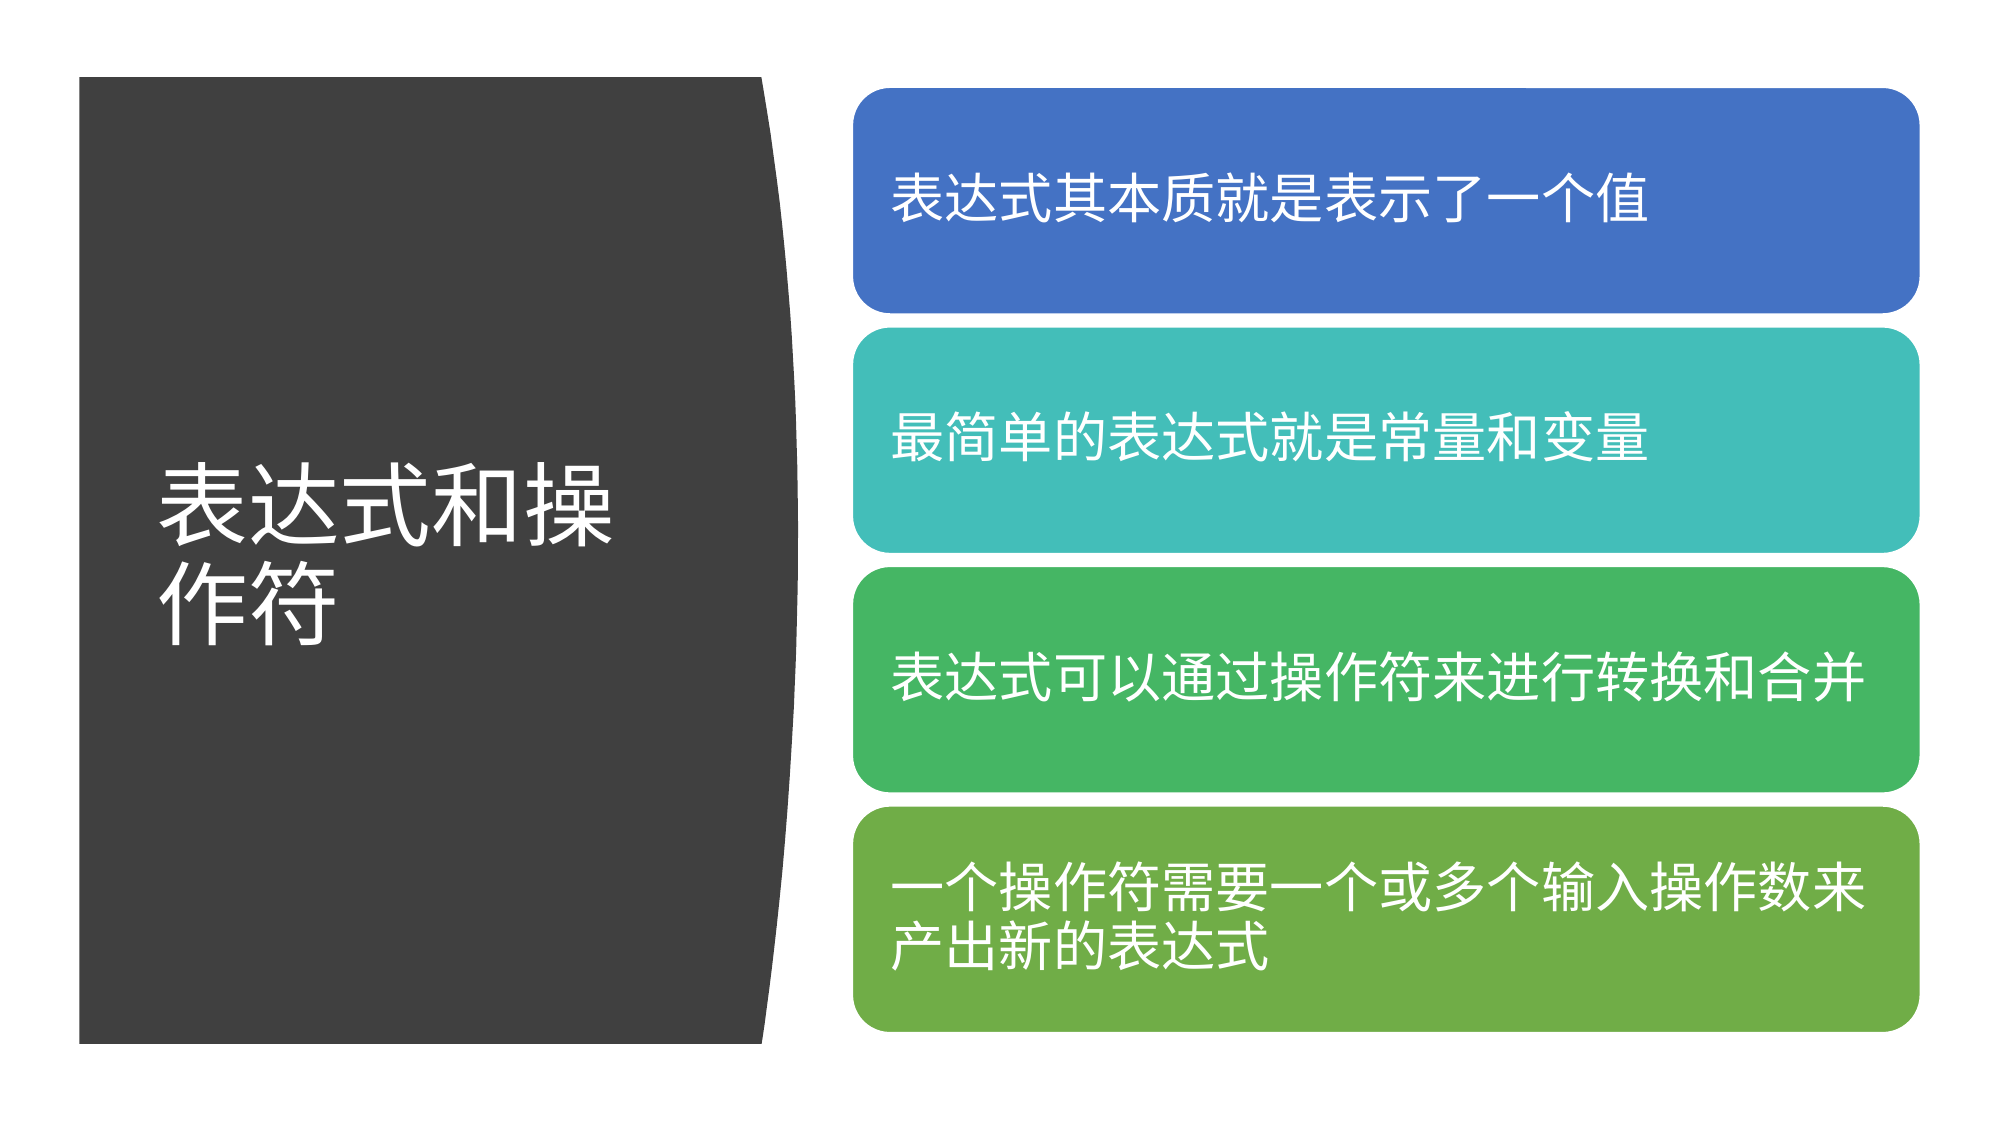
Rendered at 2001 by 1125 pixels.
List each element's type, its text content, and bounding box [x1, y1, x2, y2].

title 表达式和操作符 [141, 166, 702, 953]
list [852, 77, 1921, 1043]
text_box [78, 76, 800, 1045]
